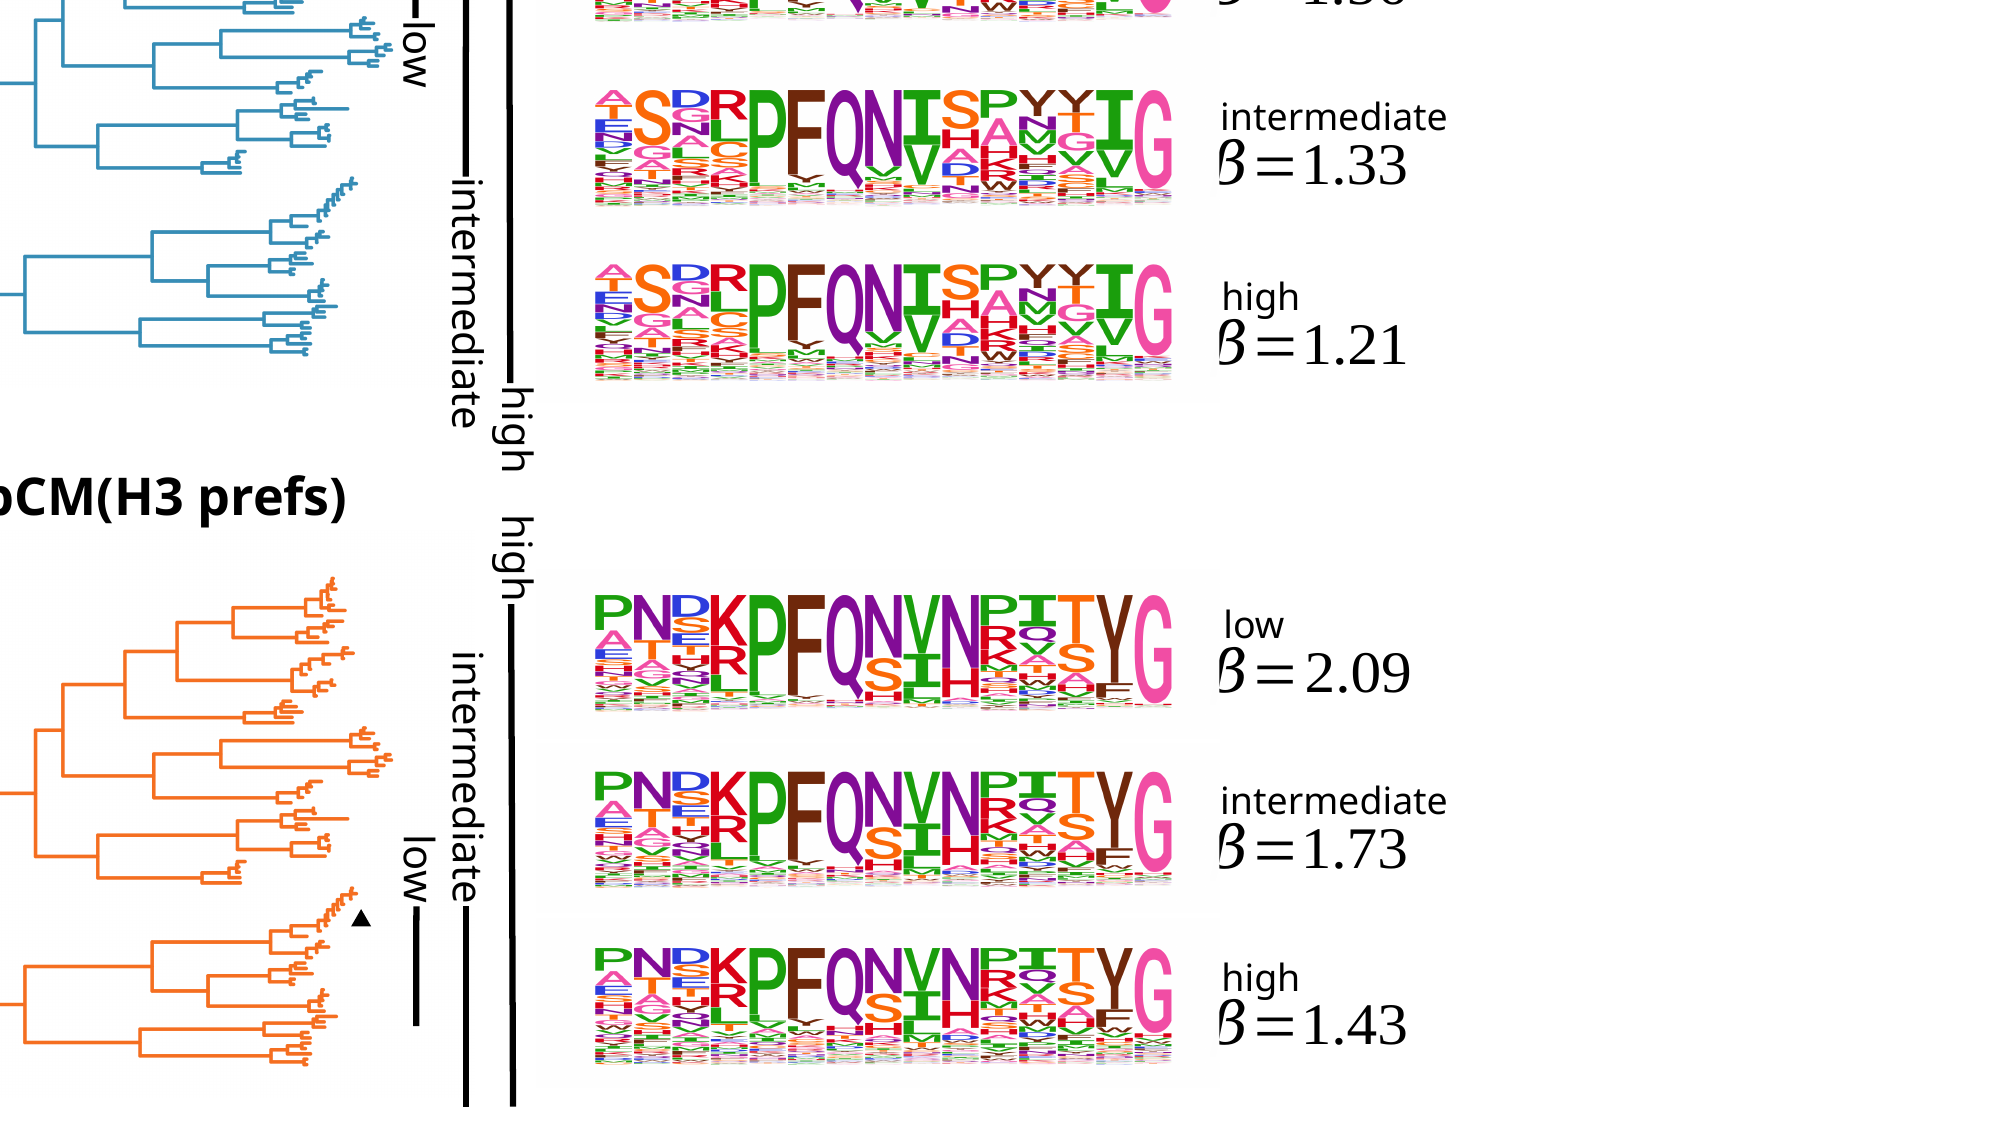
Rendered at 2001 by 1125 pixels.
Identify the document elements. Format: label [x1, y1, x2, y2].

text_box [0, 0, 1460, 1107]
